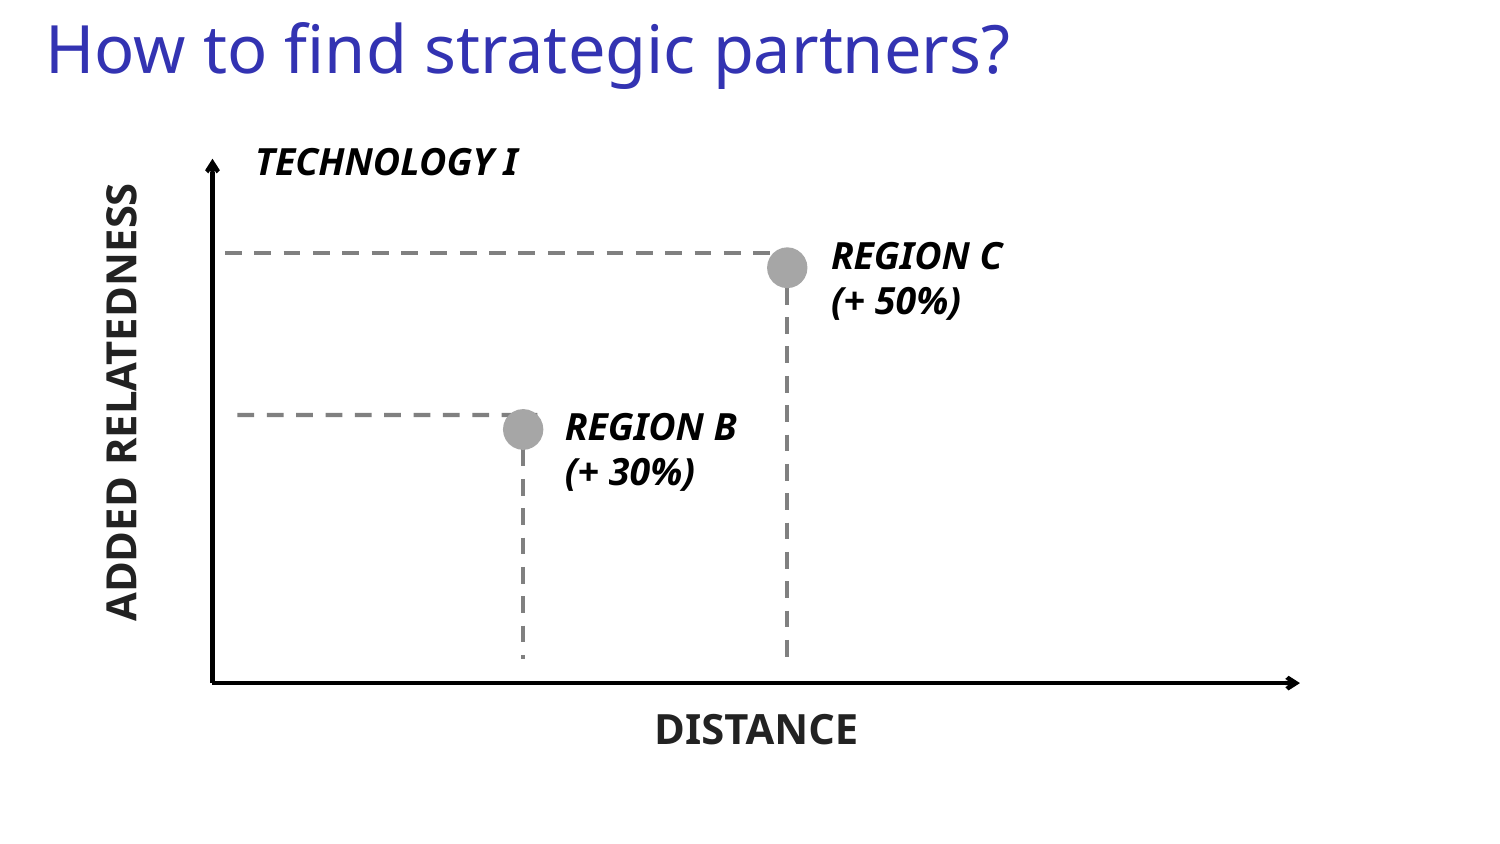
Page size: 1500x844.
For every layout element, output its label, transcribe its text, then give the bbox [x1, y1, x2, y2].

text_box [764, 245, 810, 291]
text_box Region B (+ 30%) [550, 395, 762, 501]
text_box Distance [212, 695, 1300, 761]
text_box Added Relatedness [87, 125, 169, 680]
text_box Technology i [240, 130, 533, 190]
text_box Region C (+ 50%) [816, 224, 1028, 330]
text_box [500, 406, 546, 452]
title How to find strategic partners? [0, 0, 1463, 94]
